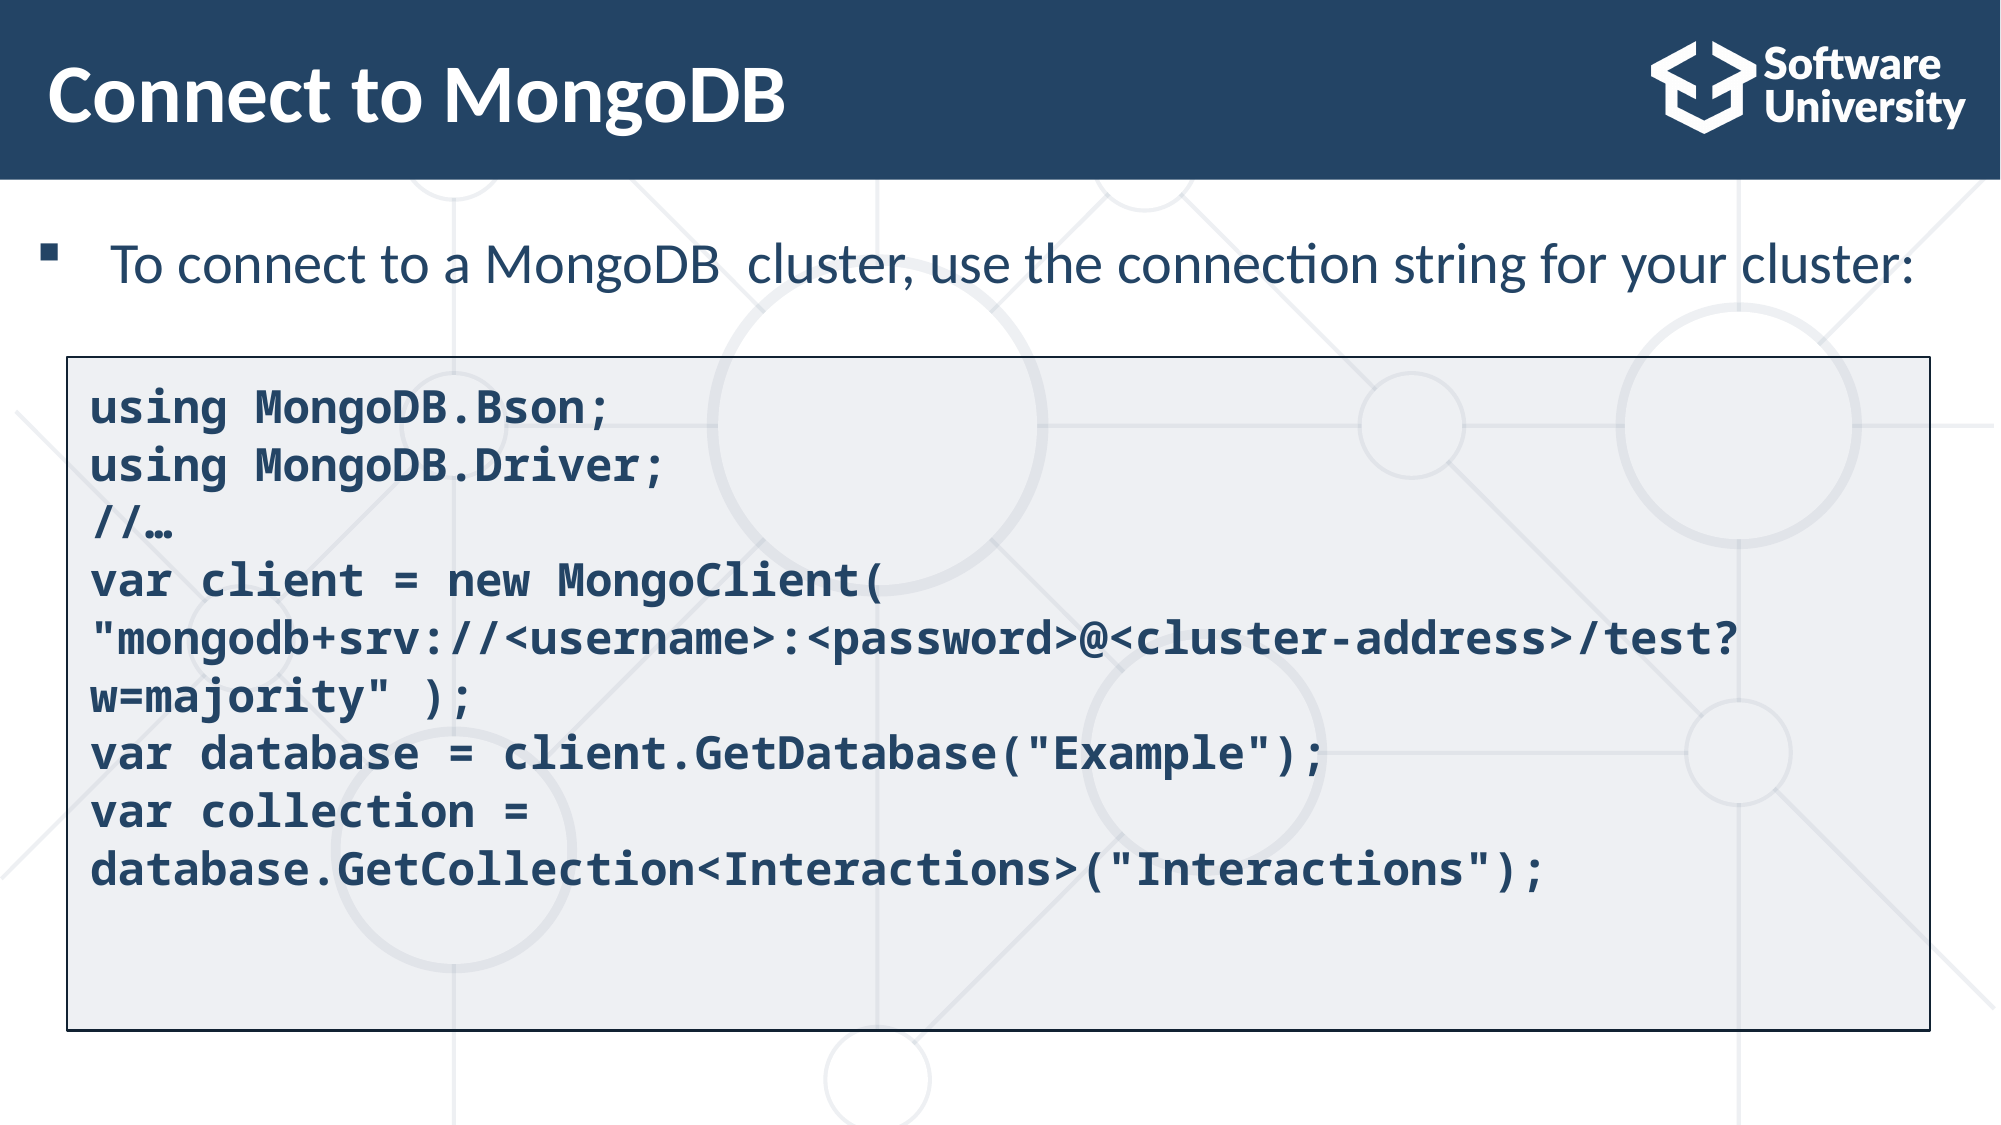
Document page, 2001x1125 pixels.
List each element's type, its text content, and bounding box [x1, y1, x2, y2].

list using MongoDB.Bson; using MongoDB.Driver; //… var client = new MongoClient( "mongodb+srv://<username>:<password>@<cluster-address>/test?w=majority" ); var database = client.GetDatabase("Example"); var collection = database.GetCollection<Interactions>("Interactions"); [66, 356, 1931, 1032]
list To connect to a MongoDB cluster, use the connection string for your cluster: [18, 215, 1956, 327]
title Connect to MongoDB [31, 16, 1625, 162]
picture [1651, 41, 1966, 134]
